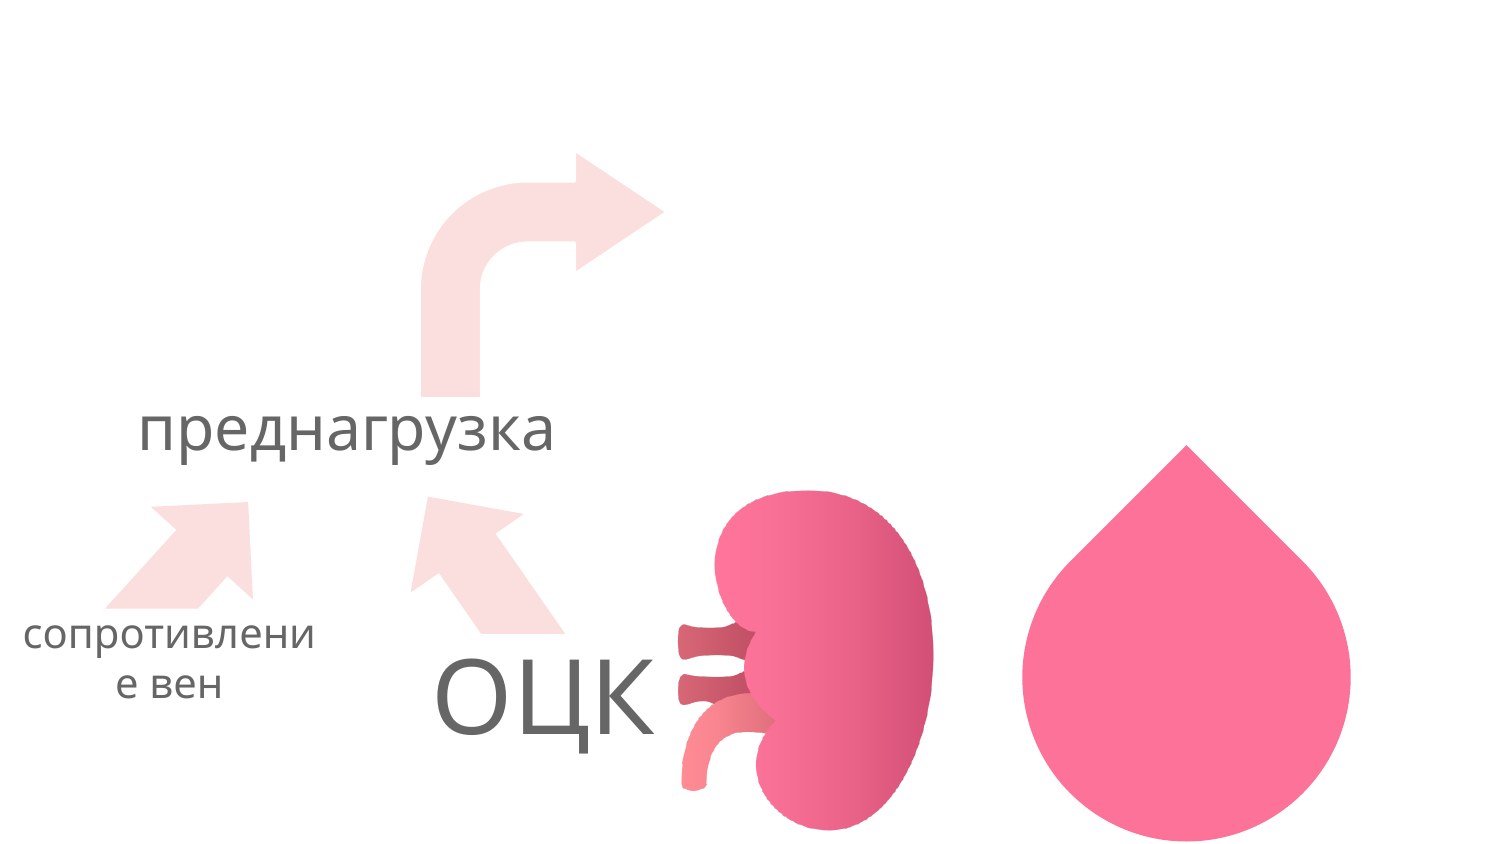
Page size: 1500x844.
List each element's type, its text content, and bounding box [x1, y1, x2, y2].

picture [602, 455, 1012, 844]
text_box [1022, 445, 1351, 842]
text_box [419, 149, 668, 398]
title ОЦК [376, 634, 597, 770]
title сопротивление вен [2, 608, 337, 723]
text_box [105, 502, 253, 608]
text_box [410, 496, 566, 634]
title преднагрузка [51, 398, 643, 478]
